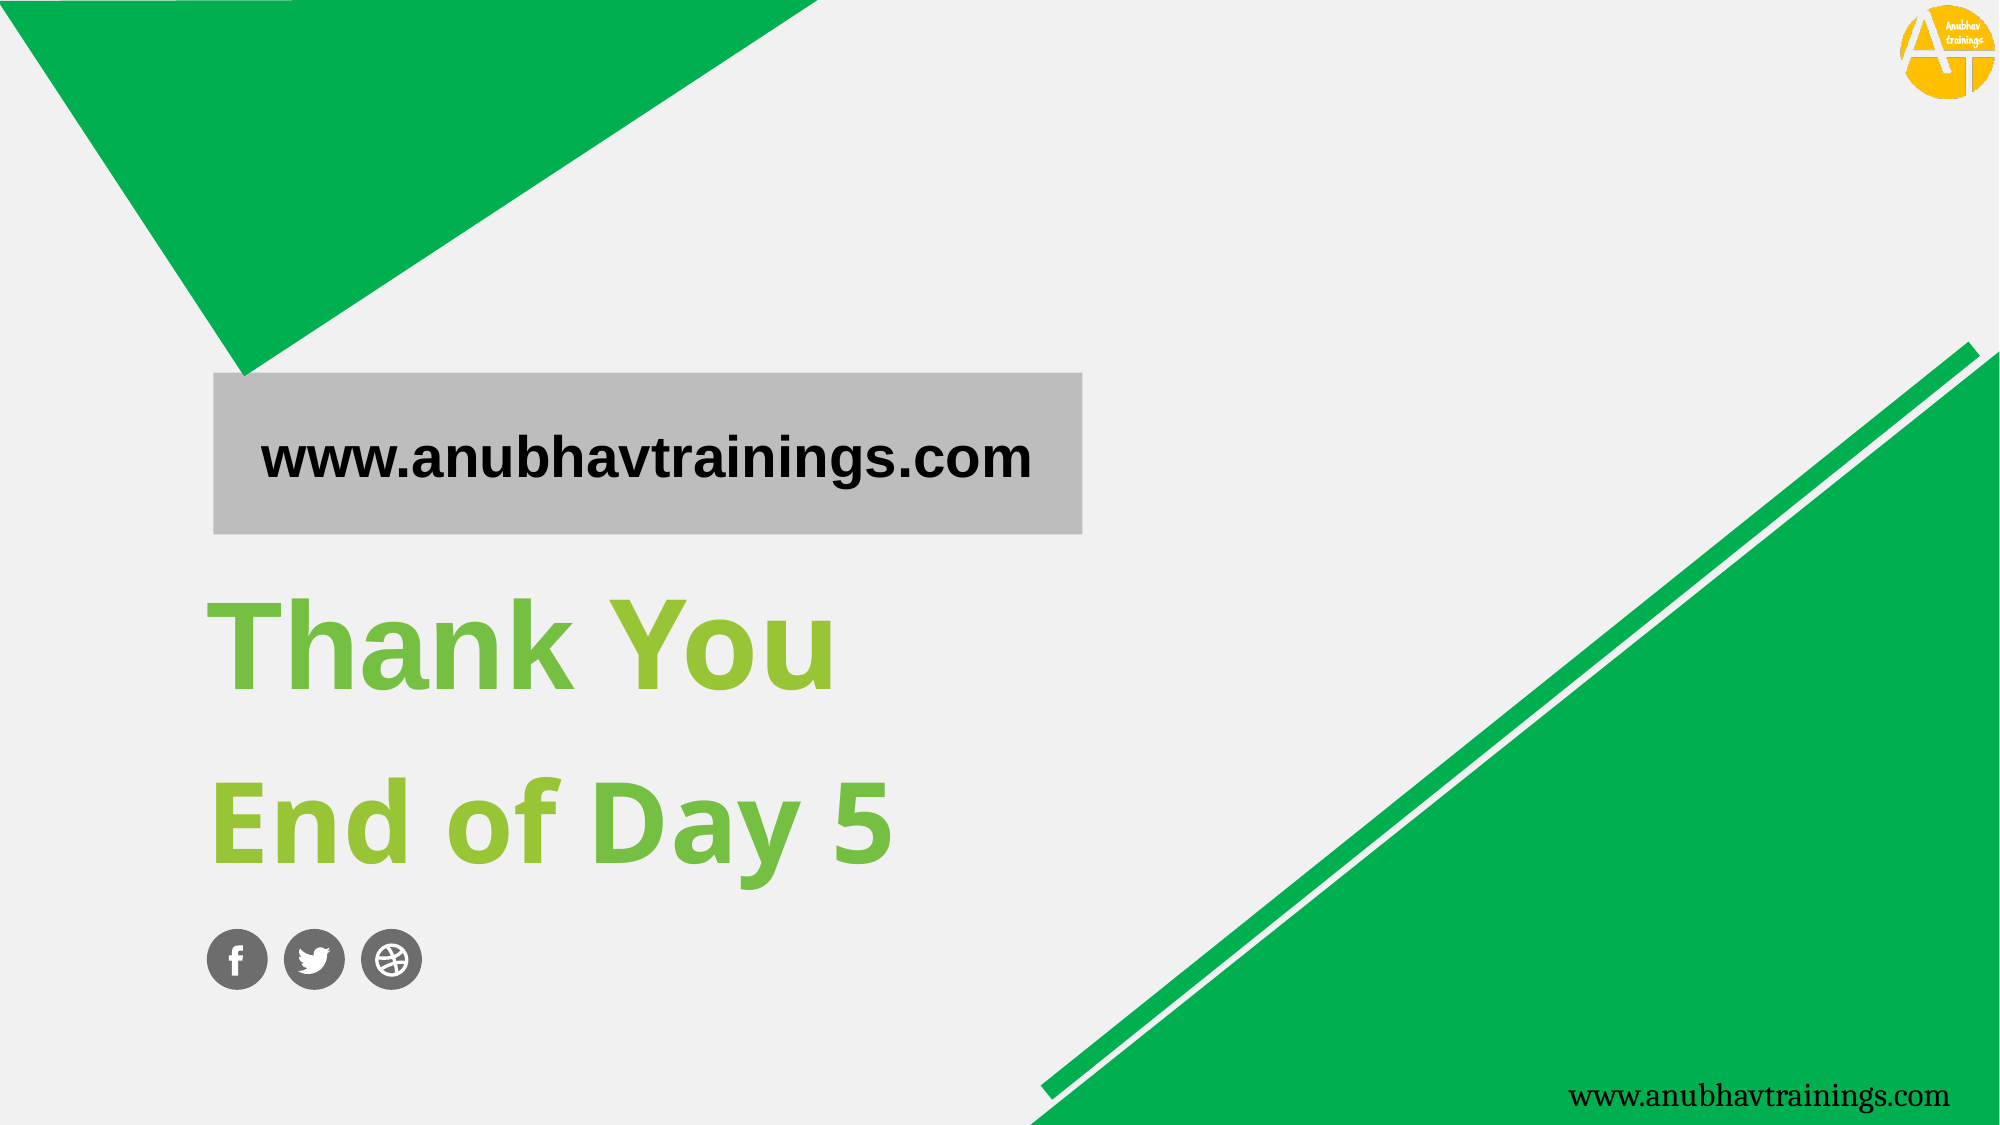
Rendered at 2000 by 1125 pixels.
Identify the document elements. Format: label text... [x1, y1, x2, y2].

text_box [1028, 349, 2000, 1125]
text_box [206, 928, 423, 991]
text_box www.anubhavtrainings.com [1554, 1065, 2000, 1121]
text_box End of Day 5 [206, 751, 1123, 887]
text_box [0, 0, 821, 379]
text_box Thank You [206, 564, 1123, 715]
text_box [1038, 339, 1983, 1102]
picture [1891, 0, 2000, 107]
text_box www.anubhavtrainings.com [211, 371, 1084, 537]
